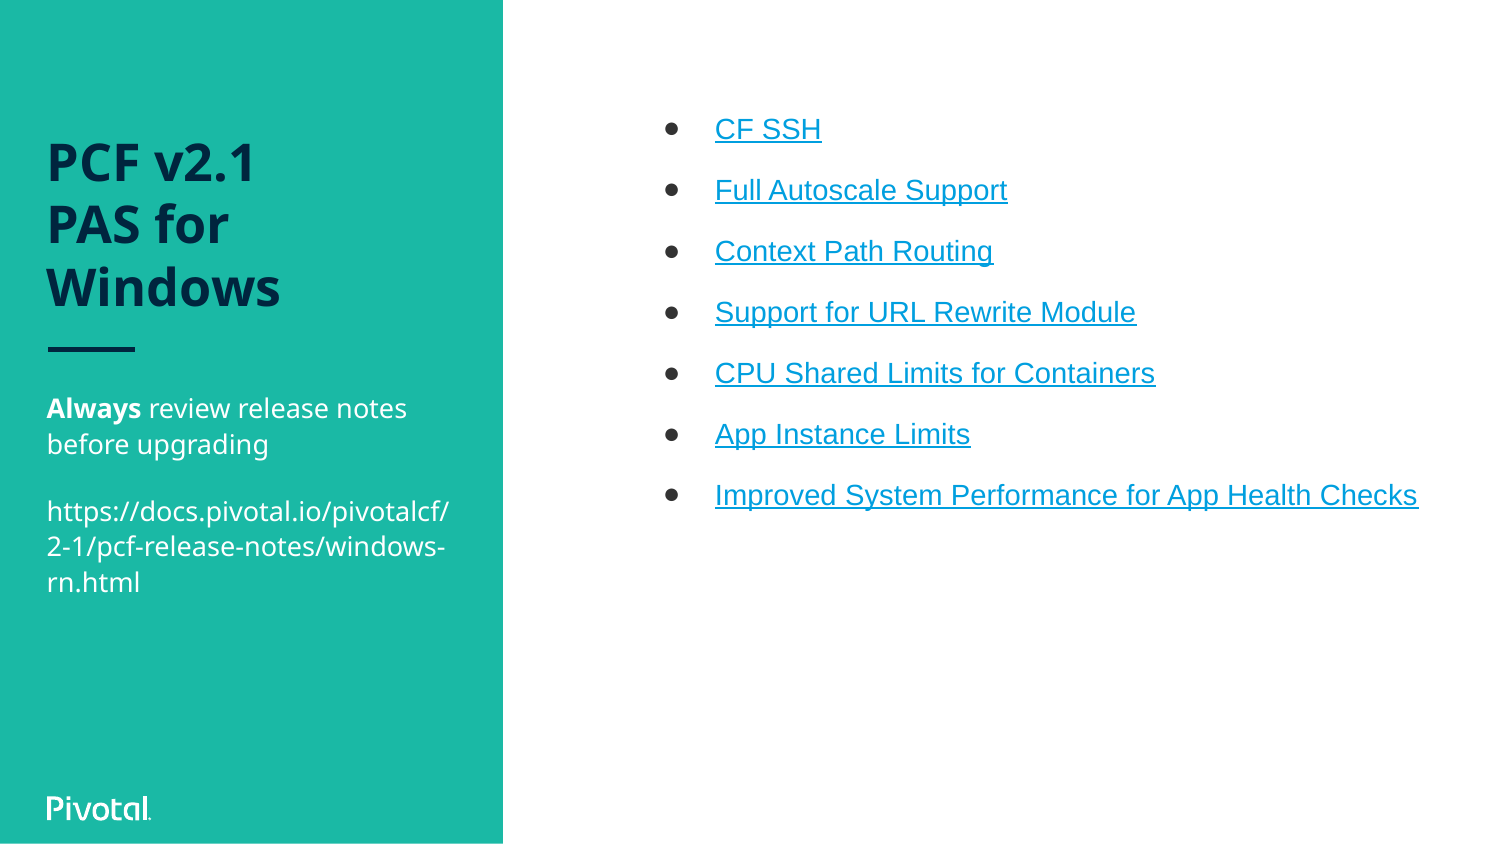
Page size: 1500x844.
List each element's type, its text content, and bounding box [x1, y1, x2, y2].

subtitle Always review release notes before upgrading https://docs.pivotal.io/pivotalcf/2-1/pcf-release-notes/windows-rn.html [31, 373, 484, 619]
list CF SSH Full Autoscale Support Context Path Routing Support for URL Rewrite Module CPU Shared Limits for Containers App Instance Limits Improved System Performance for App Health Checks [625, 90, 1453, 767]
title PCF v2.1 PAS for Windows [31, 90, 484, 332]
